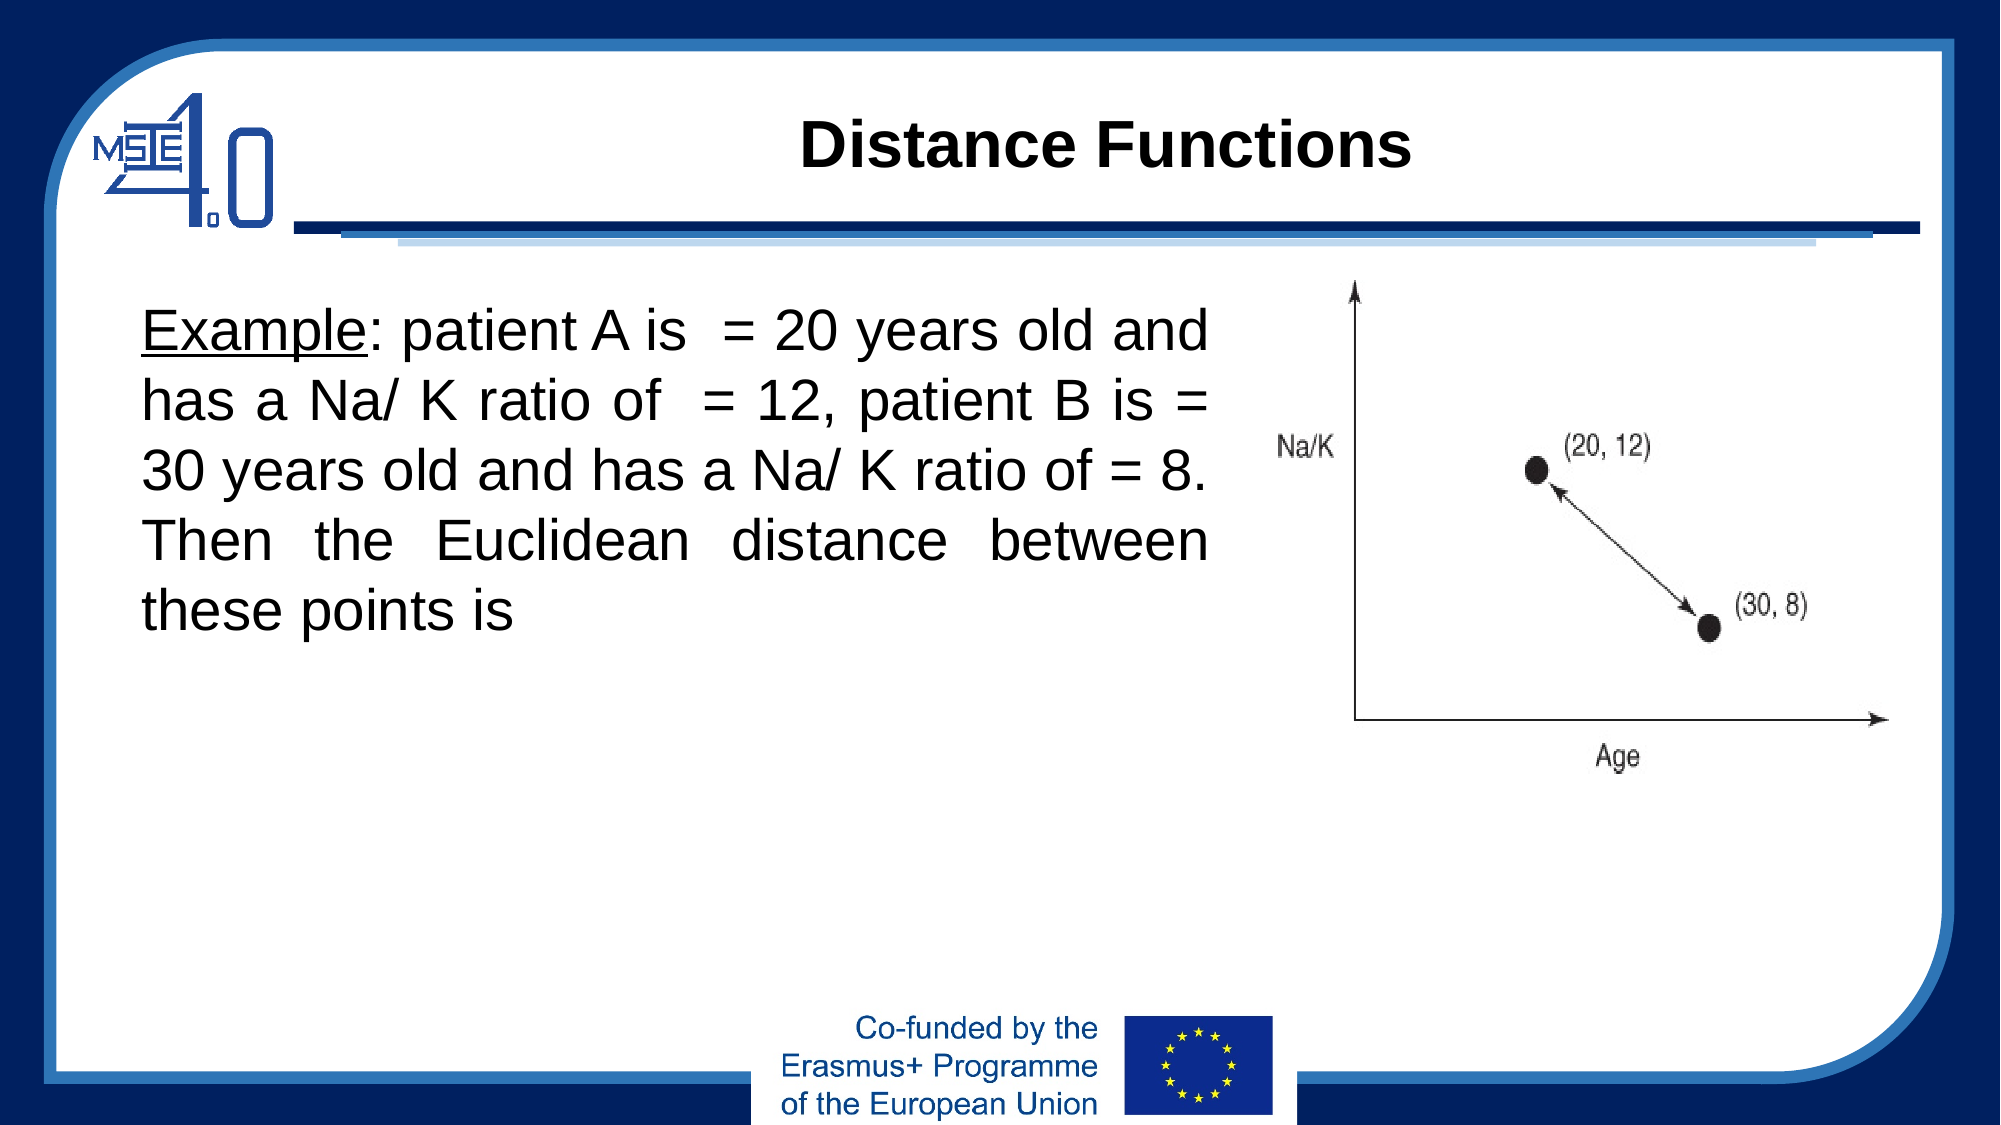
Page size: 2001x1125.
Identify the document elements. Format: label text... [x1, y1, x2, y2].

title Distance Functions [294, 73, 1921, 220]
picture [1256, 267, 1921, 783]
picture [751, 1003, 1298, 1125]
